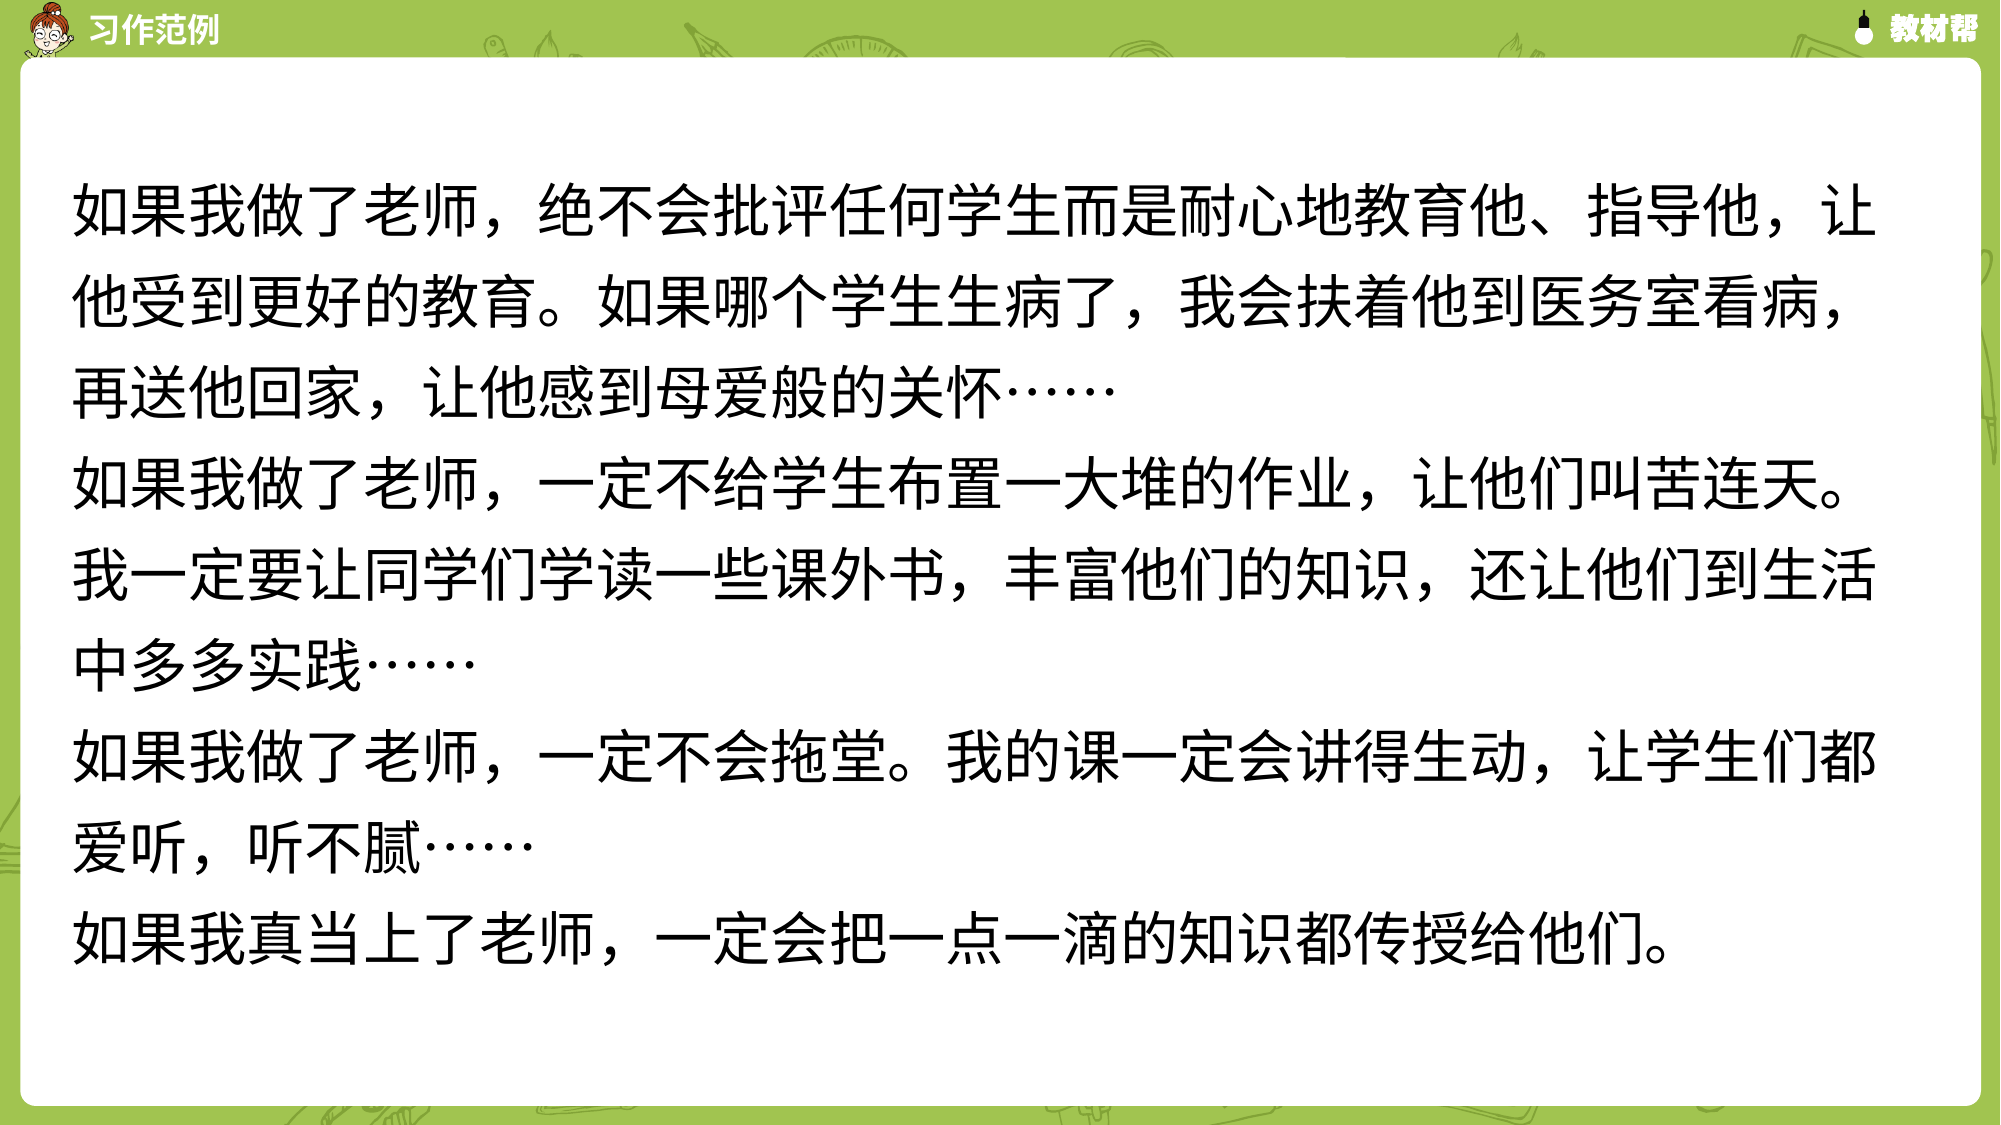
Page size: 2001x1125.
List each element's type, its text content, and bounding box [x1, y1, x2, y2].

picture [24, 2, 74, 61]
text_box 如果我做了老师，绝不会批评任何学生而是耐心地教育他、指导他，让他受到更好的教育。如果哪个学生生病了，我会扶着他到医务室看病，再送他回家，让他感到母爱般的关怀…… 如果我做了老师，一定不给学生布置一大堆的作业，让他们叫苦连天。我一定要让同学们学读一些课外书，丰富他们的知识，还让他们到生活中多多实践…… 如果我做了老师，一定不会拖堂。我的课一定会讲得生动，让学生们都爱听，听不腻…… 如果我真当上了老师，一定会把一点一滴的知识都传授给他们。 [57, 145, 1950, 980]
